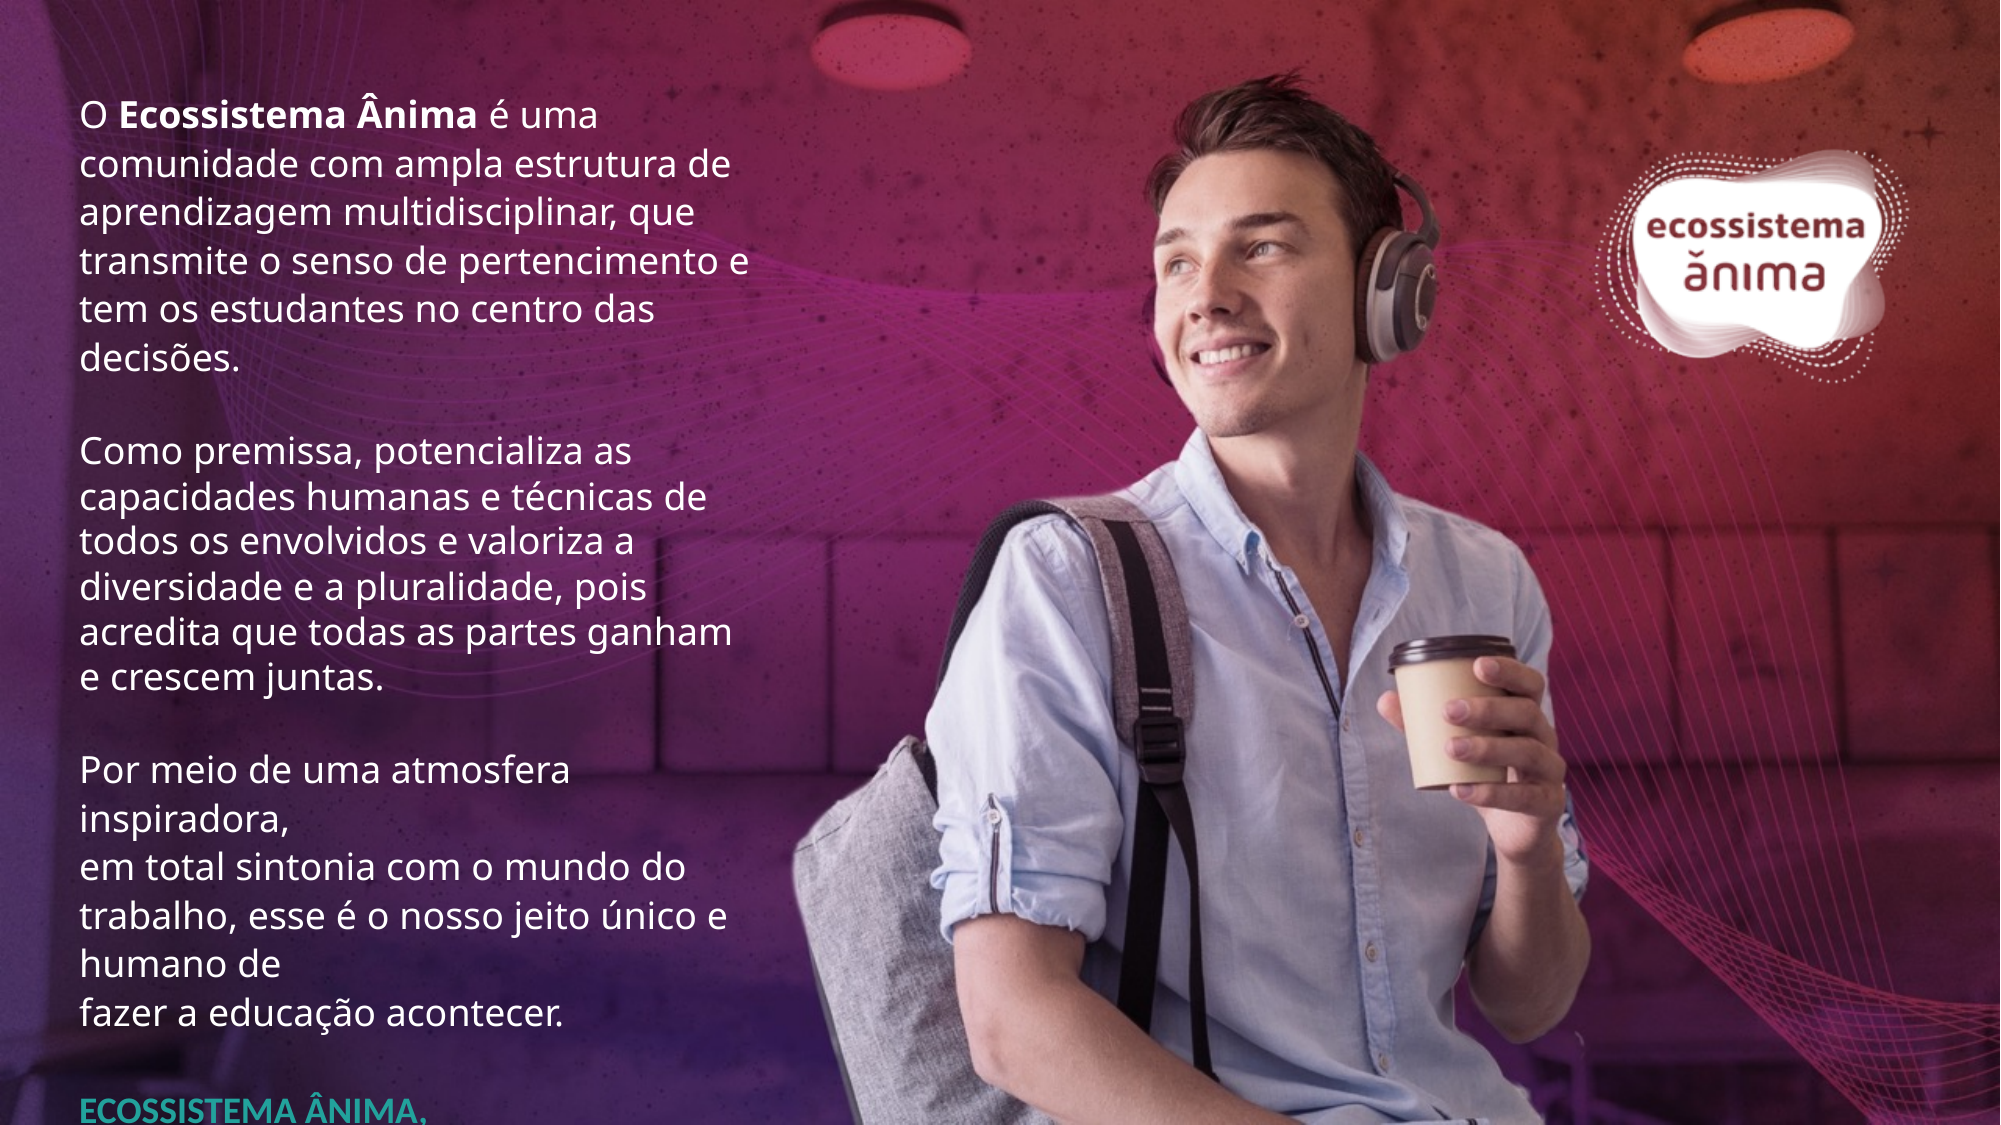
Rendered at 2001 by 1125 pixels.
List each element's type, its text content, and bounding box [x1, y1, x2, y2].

picture [0, 0, 2000, 1125]
text_box O Ecossistema Ânima é uma comunidade com ampla estrutura de aprendizagem multidisciplinar, que transmite o senso de pertencimento e tem os estudantes no centro das decisões. Como premissa, potencializa as capacidades humanas e técnicas de todos os envolvidos e valoriza a diversidade e a pluralidade, pois acredita que todas as partes ganham e crescem juntas. Por meio de uma atmosfera inspiradora, em total sintonia com o mundo do trabalho, esse é o nosso jeito único e humano de fazer a educação acontecer. ECOSSISTEMA ÂNIMA, EDUCAÇÃO QUE HABILITA PARA O FUTURO. [71, 80, 762, 1125]
